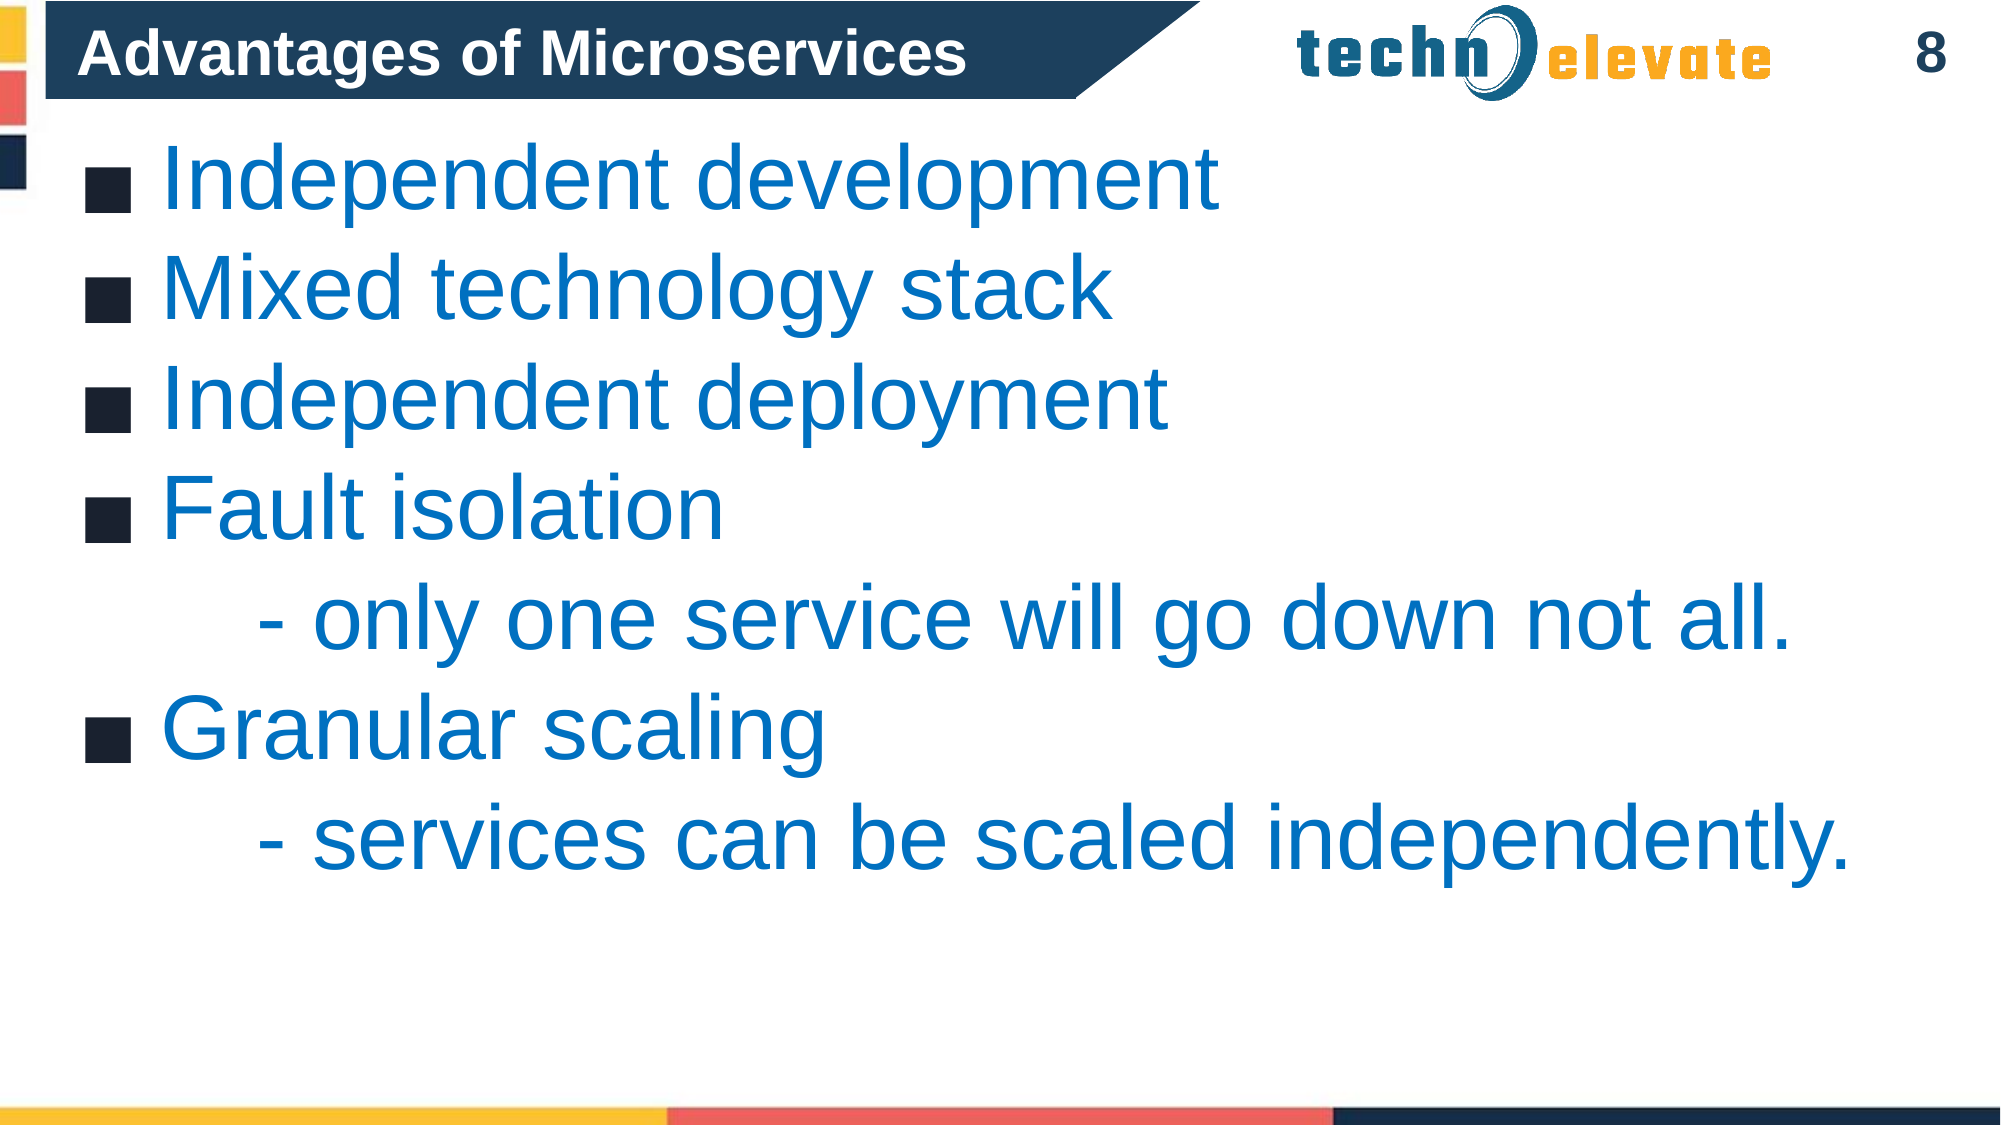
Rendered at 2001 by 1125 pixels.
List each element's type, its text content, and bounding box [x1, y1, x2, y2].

slide_number 7 [1865, 15, 1999, 84]
list Advantages of Microservices [45, 0, 1055, 99]
picture [0, 0, 2001, 1125]
list Independent development Mixed technology stack Independent deployment Fault isolation - only one service will go down not all. Granular scaling - services can be scaled independently. [45, 110, 1976, 1091]
